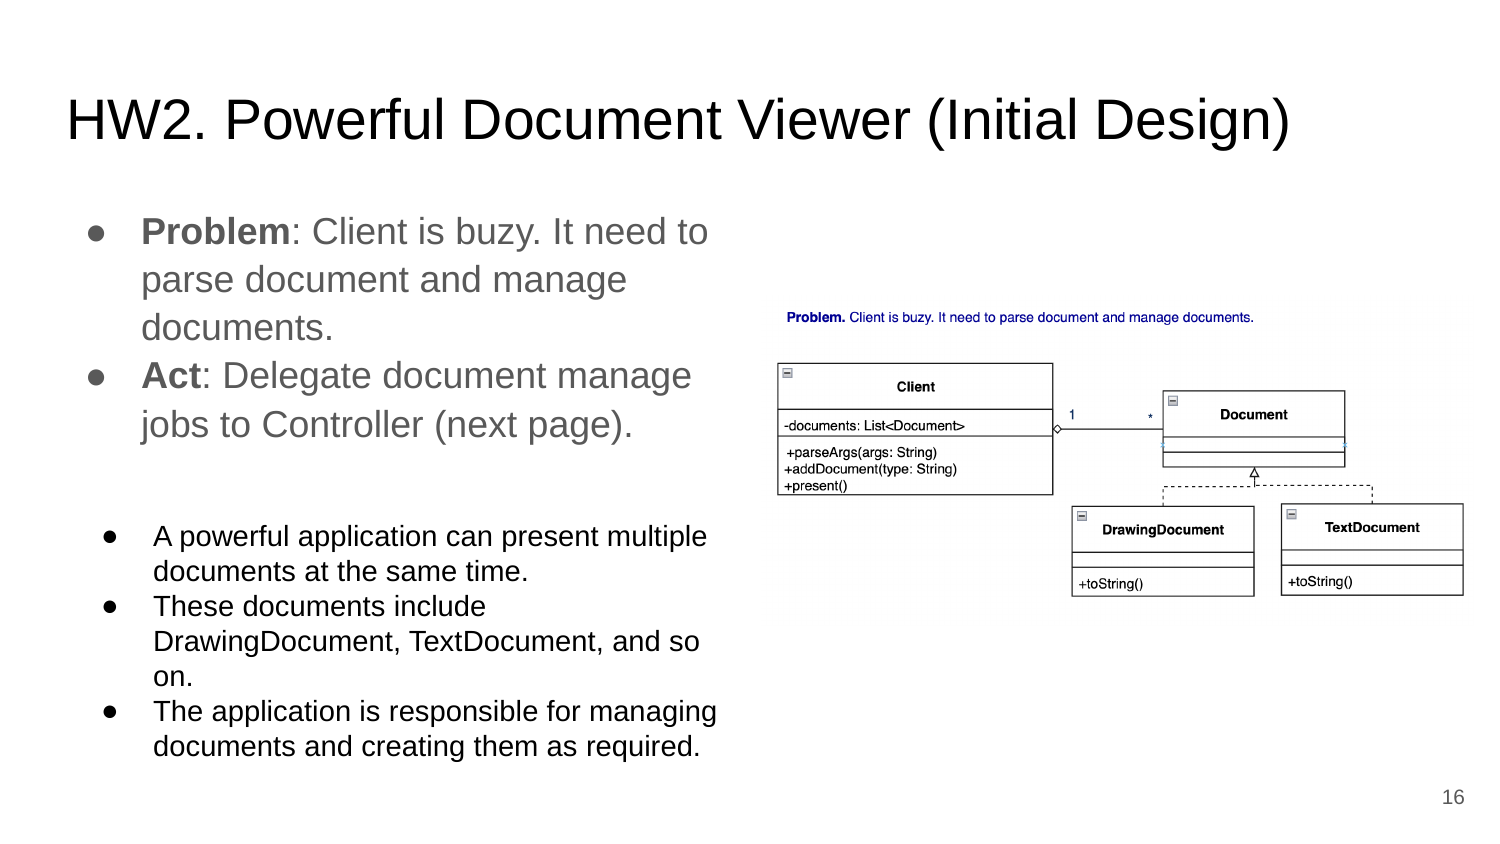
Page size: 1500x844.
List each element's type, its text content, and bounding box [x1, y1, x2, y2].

text_box A powerful application can present multiple documents at the same time. These documents include DrawingDocument, TextDocument, and so on. The application is responsible for managing documents and creating them as required. [63, 502, 750, 778]
slide_number ‹#› [1389, 764, 1480, 830]
title HW2. Powerful Document Viewer (Initial Design) [51, 72, 1449, 167]
picture [761, 295, 1474, 626]
list Problem: Client is buzy. It need to parse document and manage documents. Act: Delegate document manage jobs to Controller (next page). [51, 189, 738, 750]
